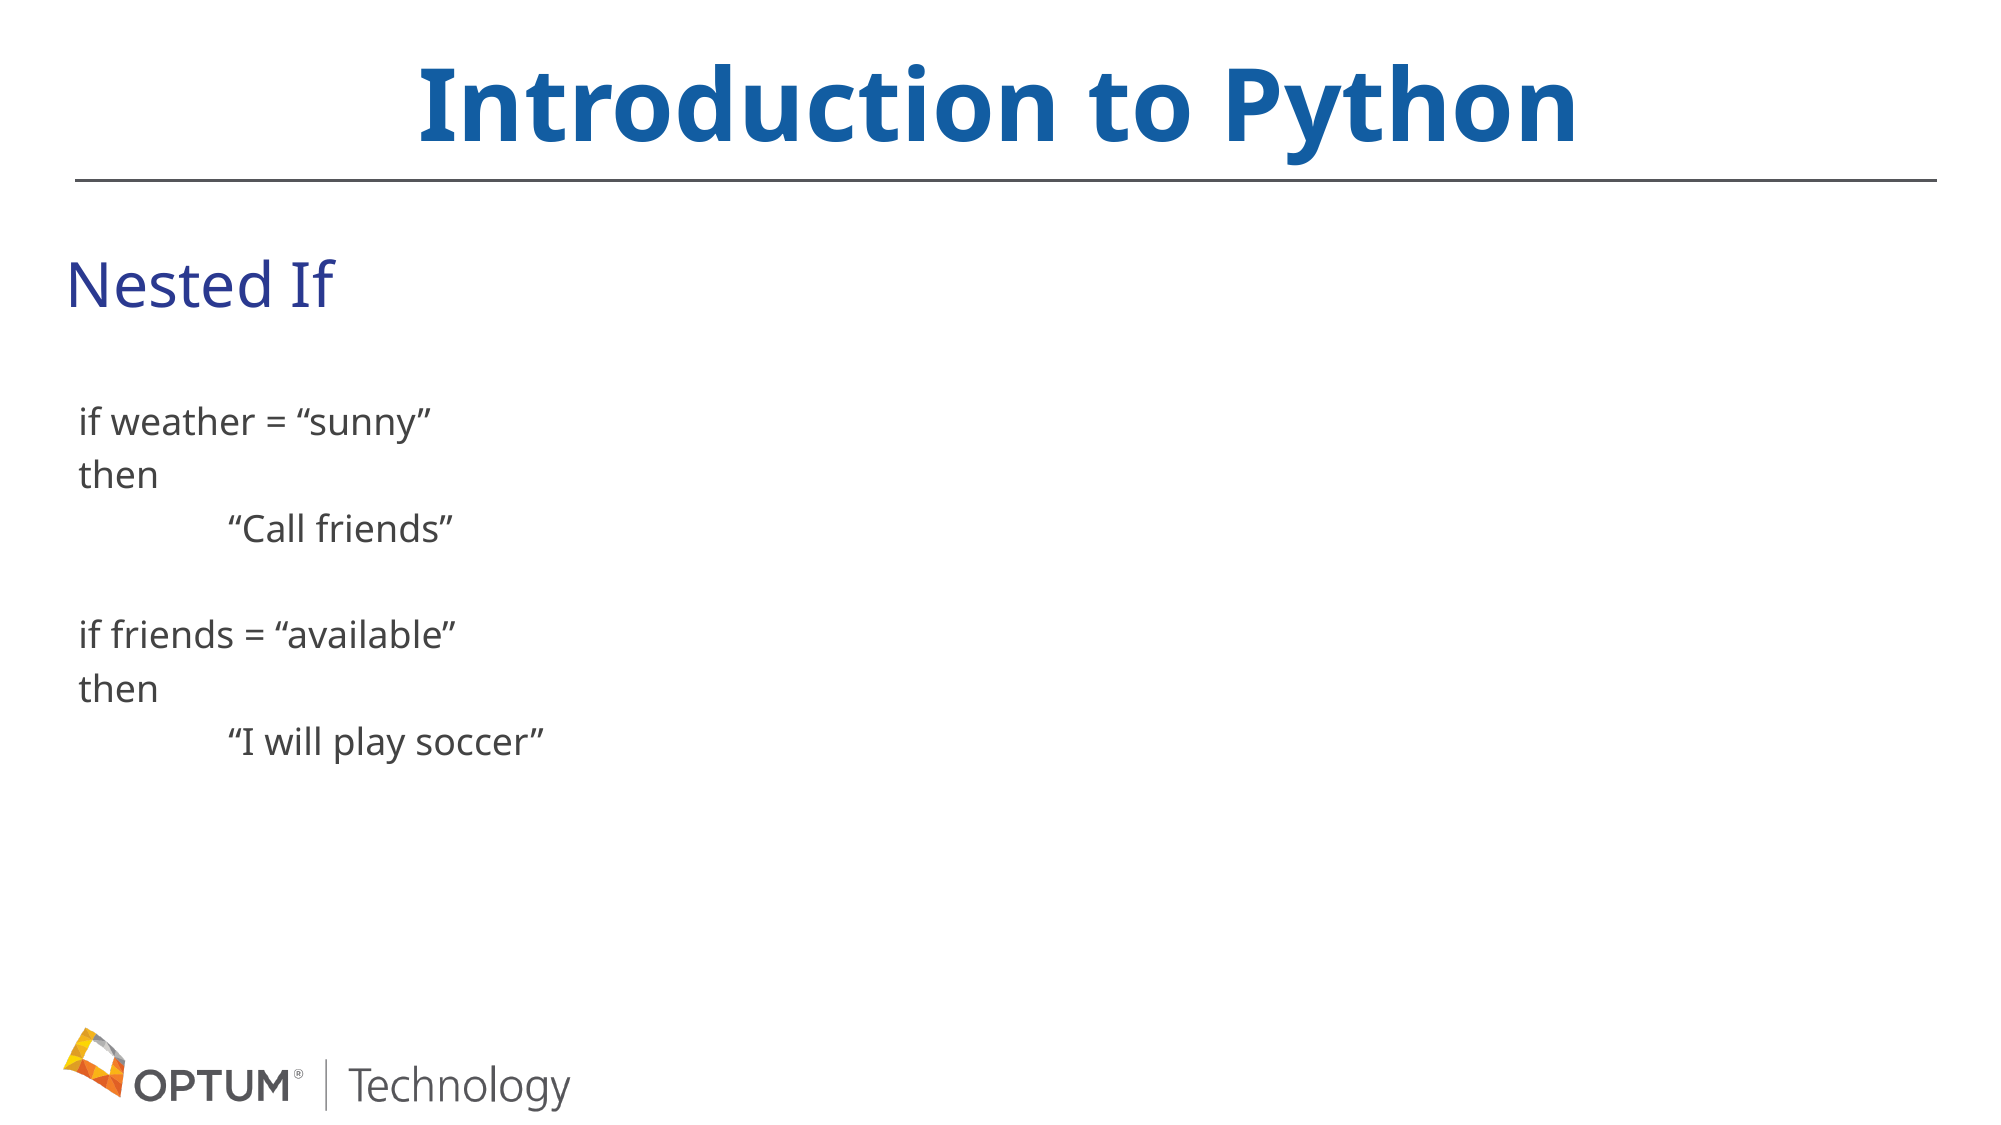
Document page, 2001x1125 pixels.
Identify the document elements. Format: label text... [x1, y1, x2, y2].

text_box Introduction to Python [137, 0, 1863, 218]
text_box if weather = “sunny” then “Call friends” if friends = “available” then “I will play soccer” [63, 376, 1462, 925]
text_box Nested If [51, 229, 1449, 330]
